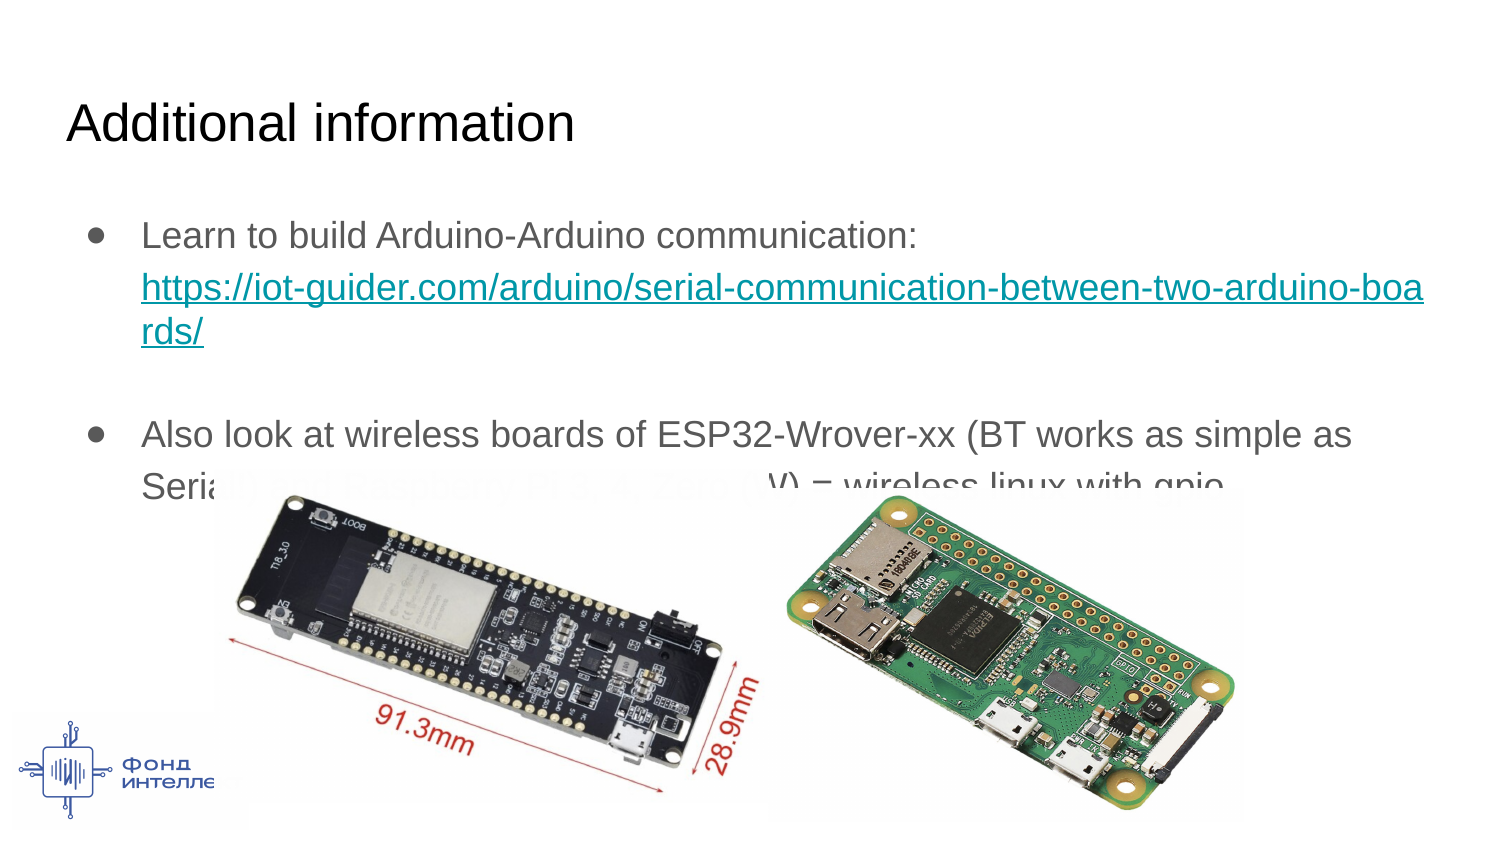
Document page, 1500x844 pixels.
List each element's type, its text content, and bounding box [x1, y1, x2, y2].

list Learn to build Arduino-Arduino communication: https://iot-guider.com/arduino/serial-communication-between-two-arduino-boards/ Also look at wireless boards of ESP32-Wrover-xx (BT works as simple as Serial!) and Raspberry Pi 3, 4, Zero (W) = wireless linux with gpio [51, 189, 1449, 750]
title Additional information [51, 72, 1449, 167]
picture [12, 468, 1244, 830]
